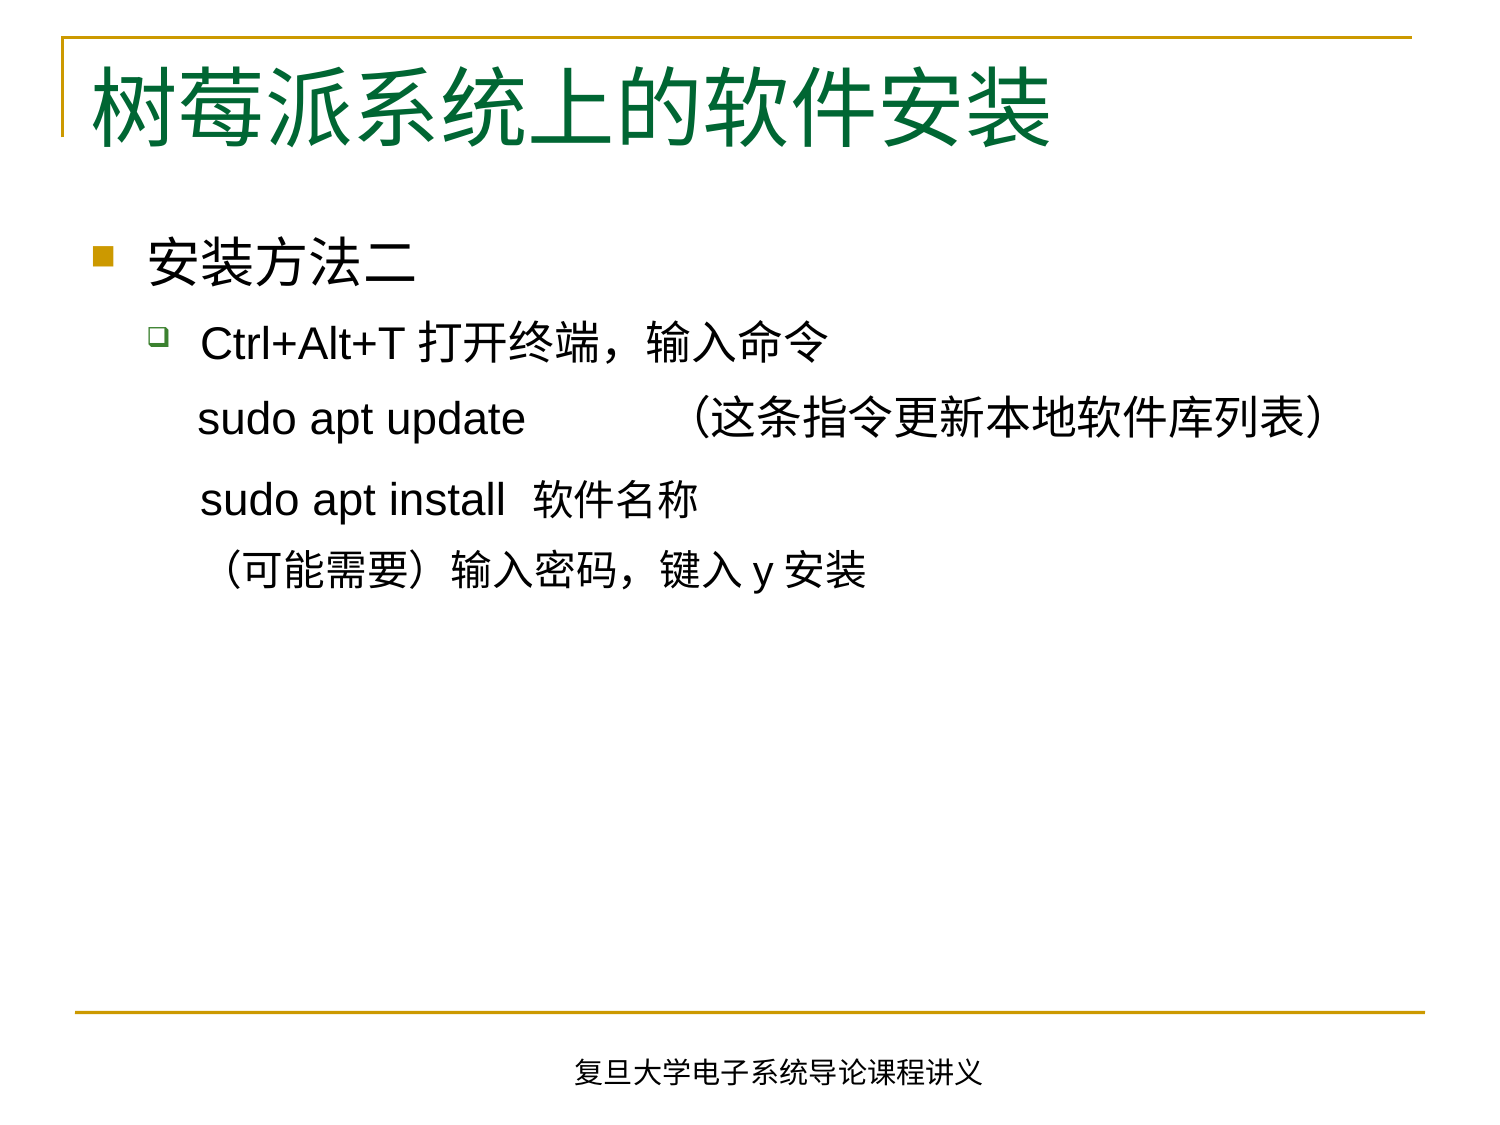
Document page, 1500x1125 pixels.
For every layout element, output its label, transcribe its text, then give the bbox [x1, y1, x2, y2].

title 树莓派系统上的软件安装 [75, 45, 1425, 185]
list 安装方法二 Ctrl+Alt+T打开终端，输入命令 sudo apt update （这条指令更新本地软件库列表） sudo apt install 软件名称 （可能需要）输入密码，键入y安装 [75, 208, 1425, 1006]
